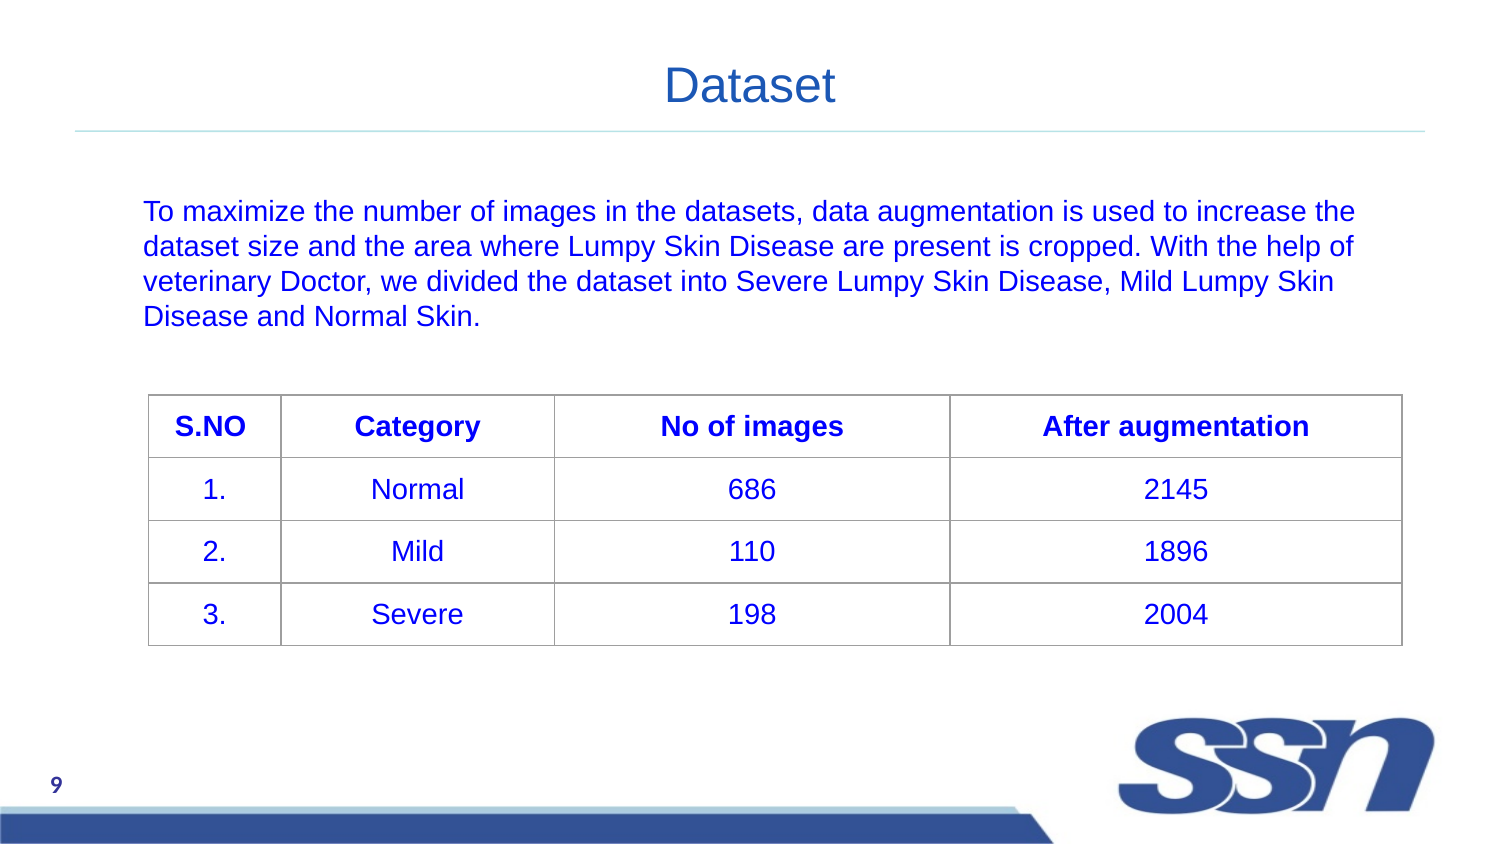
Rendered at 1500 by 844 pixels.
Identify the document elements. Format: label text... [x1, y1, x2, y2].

text_box To maximize the number of images in the datasets, data augmentation is used to increase the dataset size and the area where Lumpy Skin Disease are present is cropped. With the help of veterinary Doctor, we divided the dataset into Severe Lumpy Skin Disease, Mild Lumpy Skin Disease and Normal Skin. [128, 177, 1403, 348]
table_header No of images [555, 396, 949, 457]
title Dataset [75, 33, 1425, 132]
table_header After augmentation [951, 396, 1401, 457]
table_cell 110 [555, 521, 949, 582]
table_cell Normal [282, 458, 554, 520]
table_cell 1896 [951, 521, 1401, 582]
table_cell 2145 [951, 458, 1401, 520]
picture [0, 685, 1500, 844]
table_cell 198 [555, 584, 949, 645]
table_cell 1. [149, 458, 280, 520]
table_header S.NO [149, 396, 280, 457]
table_cell Severe [282, 584, 554, 645]
table_cell 2004 [951, 584, 1401, 645]
table_cell 2. [149, 521, 280, 582]
table_cell 686 [555, 458, 949, 520]
table_cell Mild [282, 521, 554, 582]
table_cell 3. [149, 584, 280, 645]
table_header Category [282, 396, 554, 457]
